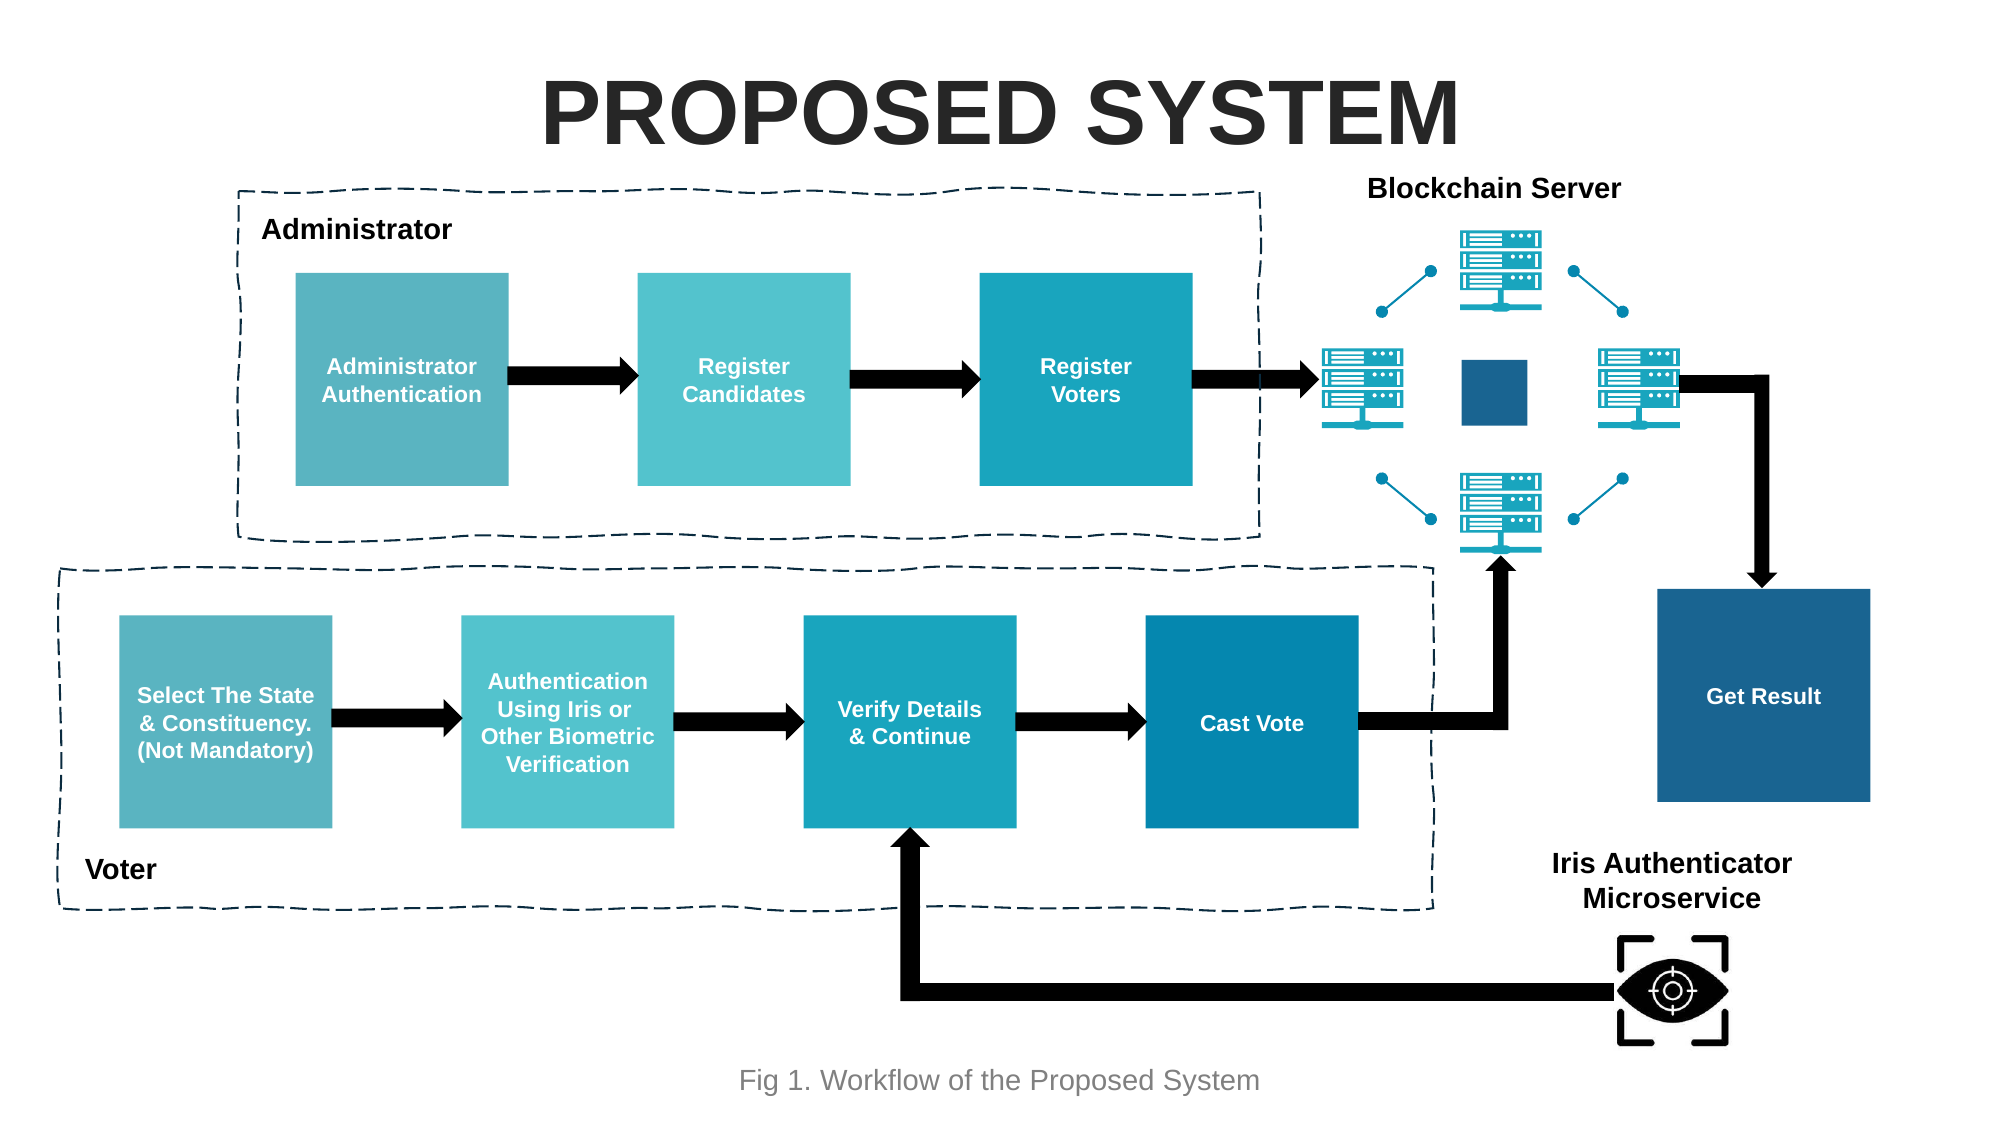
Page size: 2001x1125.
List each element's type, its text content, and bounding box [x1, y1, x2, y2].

text_box Administrator [246, 203, 509, 254]
text_box Blockchain Server [1352, 162, 1650, 213]
text_box [920, 983, 1608, 1001]
text_box [1260, 360, 1320, 399]
picture [1608, 926, 1737, 1055]
list PROPOSED SYSTEM [53, 55, 1952, 175]
text_box [1358, 712, 1493, 730]
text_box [1321, 230, 1680, 555]
text_box [890, 826, 930, 1002]
text_box Iris Authenticator Microservice [1523, 837, 1821, 923]
text_box [1746, 374, 1778, 589]
text_box [236, 186, 1263, 543]
text_box Get Result [1656, 588, 1871, 803]
text_box [56, 564, 1436, 913]
text_box Voter [70, 842, 333, 893]
text_box [1680, 375, 1754, 393]
text_box Fig 1. Workflow of the Proposed System [723, 1054, 1276, 1125]
text_box [1485, 555, 1517, 731]
